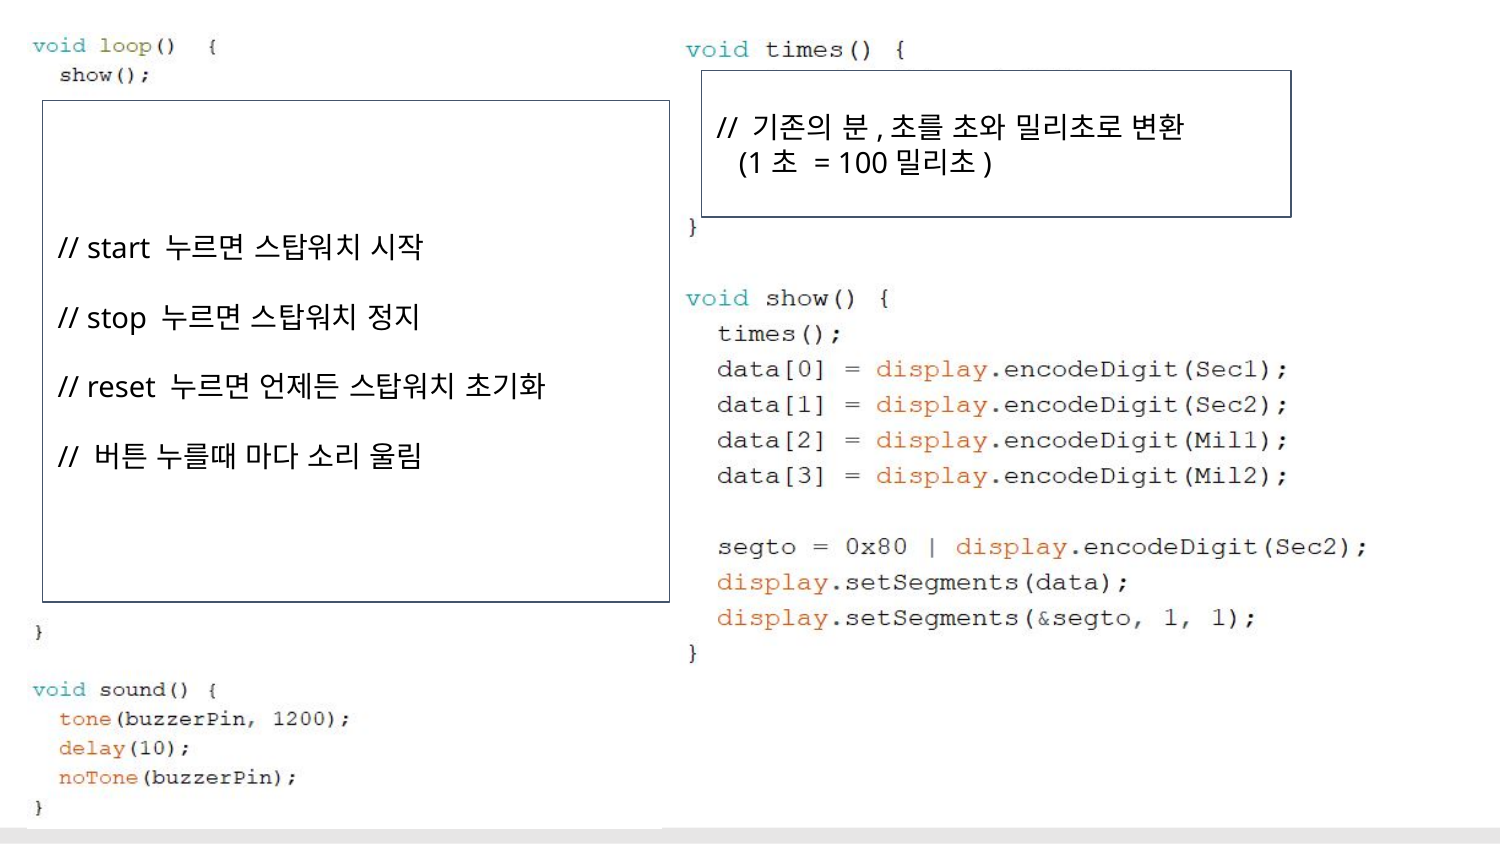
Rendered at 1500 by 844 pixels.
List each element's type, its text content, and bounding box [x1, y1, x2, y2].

text_box // start 누르면 스탑워치 시작 // stop 누르면 스탑워치 정지 // reset 누르면 언제든 스탑워치 초기화 // 버튼 누를때 마다 소리 울림 [662, 100, 670, 603]
picture [27, 32, 662, 829]
picture [679, 32, 1376, 668]
